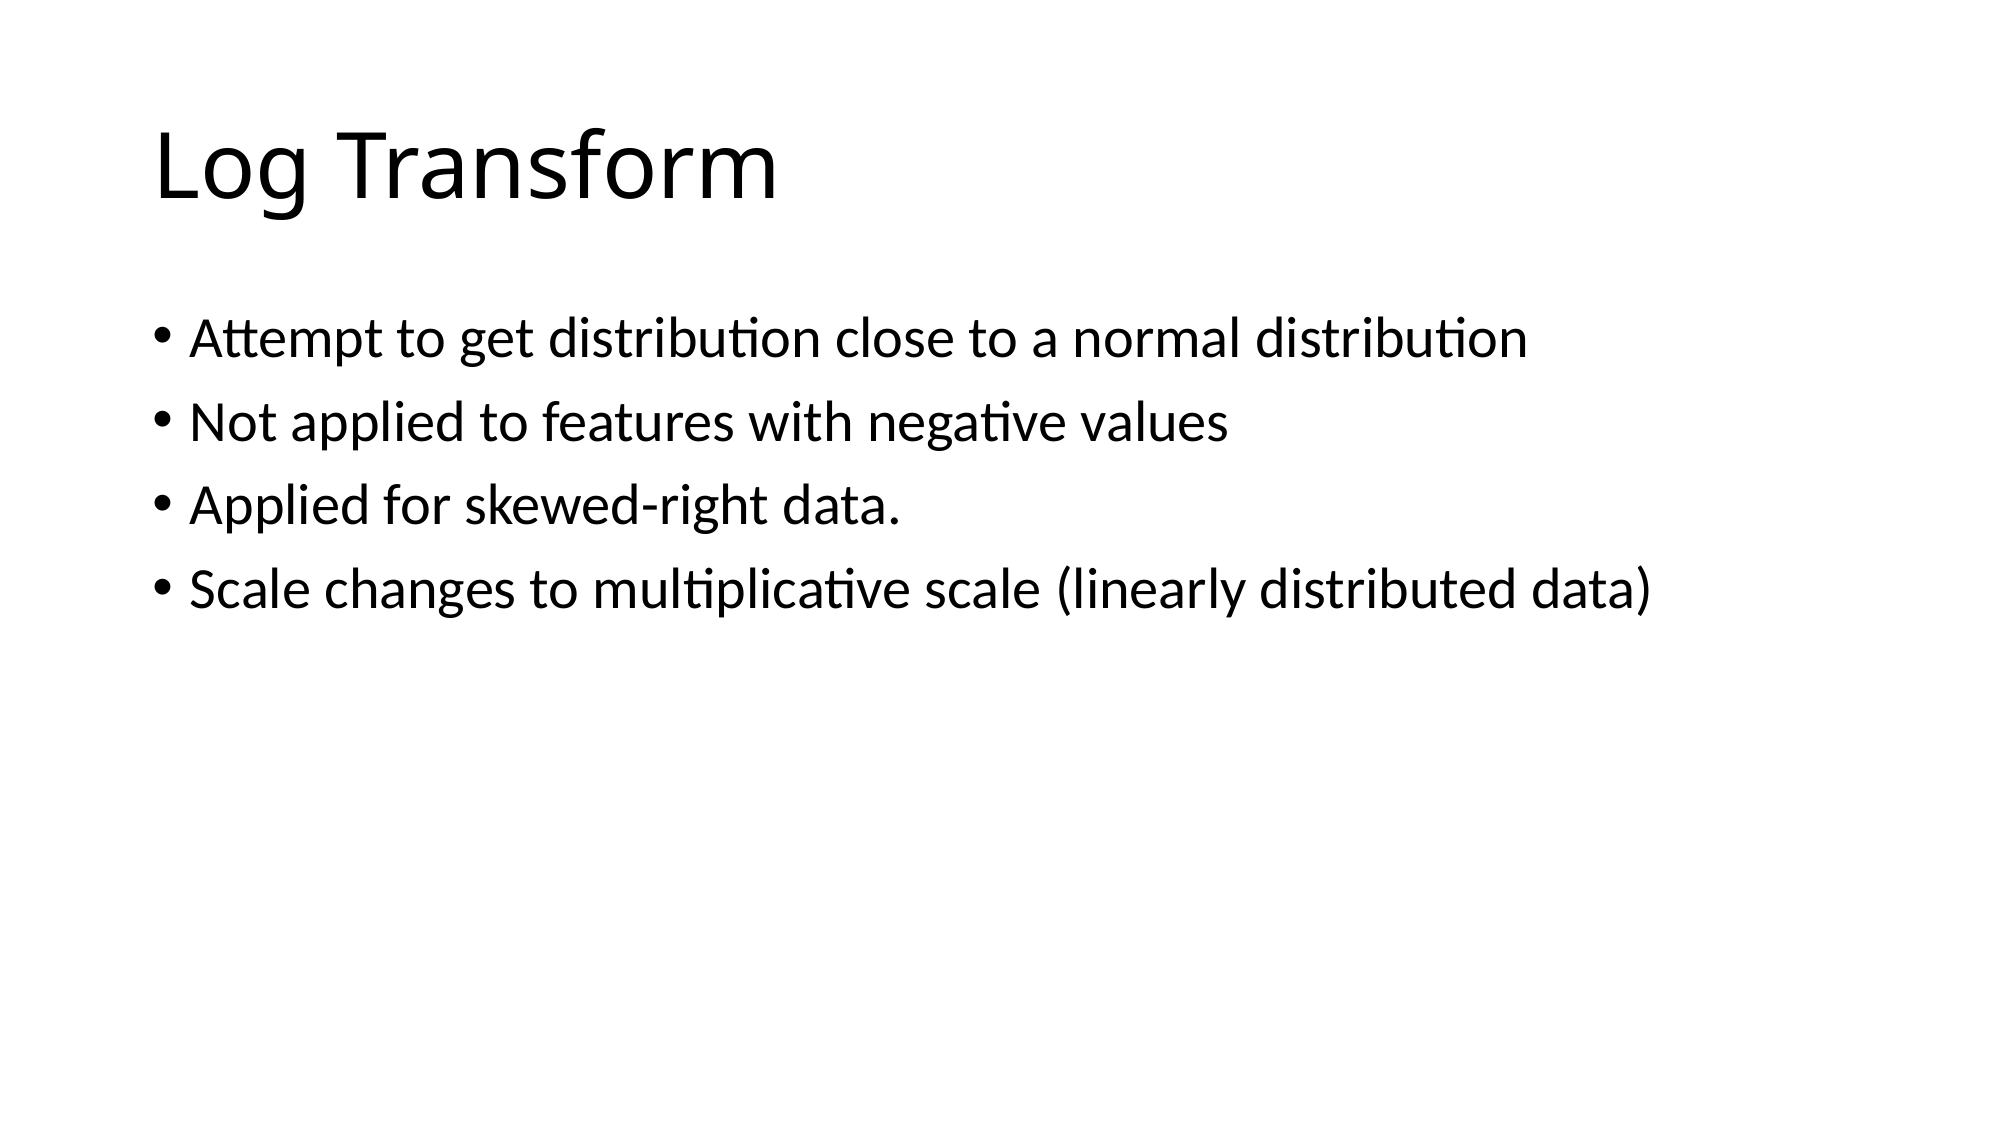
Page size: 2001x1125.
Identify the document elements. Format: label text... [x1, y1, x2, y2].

title Log Transform [137, 59, 1863, 278]
list Attempt to get distribution close to a normal distribution Not applied to features with negative values Applied for skewed-right data. Scale changes to multiplicative scale (linearly distributed data) [137, 299, 1863, 1014]
